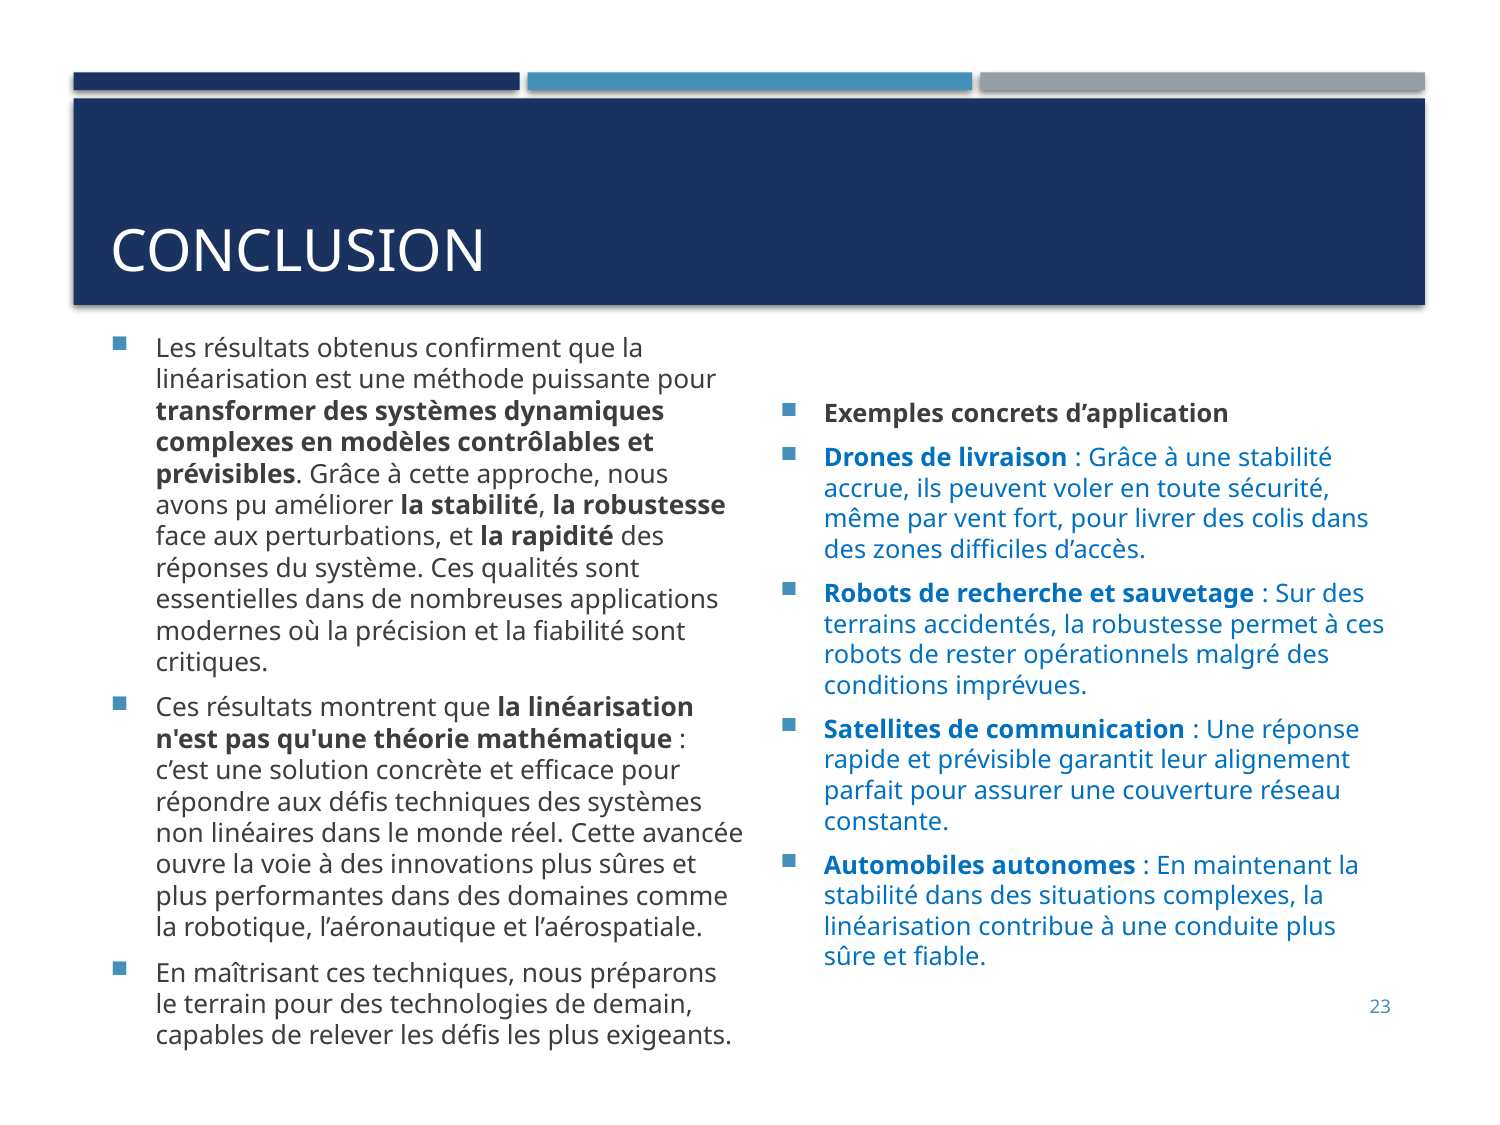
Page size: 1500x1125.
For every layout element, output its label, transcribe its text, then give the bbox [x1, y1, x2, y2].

list Les résultats obtenus confirment que la linéarisation est une méthode puissante pour transformer des systèmes dynamiques complexes en modèles contrôlables et prévisibles. Grâce à cette approche, nous avons pu améliorer la stabilité, la robustesse face aux perturbations, et la rapidité des réponses du système. Ces qualités sont essentielles dans de nombreuses applications modernes où la précision et la fiabilité sont critiques. Ces résultats montrent que la linéarisation n'est pas qu'une théorie mathématique : c’est une solution concrète et efficace pour répondre aux défis techniques des systèmes non linéaires dans le monde réel. Cette avancée ouvre la voie à des innovations plus sûres et plus performantes dans des domaines comme la robotique, l’aéronautique et l’aérospatiale. En maîtrisant ces techniques, nous préparons le terrain pour des technologies de demain, capables de relever les défis les plus exigeants. [95, 322, 759, 1060]
title CONCLUSION [95, 112, 1406, 291]
list Exemples concrets d’application Drones de livraison : Grâce à une stabilité accrue, ils peuvent voler en toute sécurité, même par vent fort, pour livrer des colis dans des zones difficiles d’accès. Robots de recherche et sauvetage : Sur des terrains accidentés, la robustesse permet à ces robots de rester opérationnels malgré des conditions imprévues. Satellites de communication : Une réponse rapide et prévisible garantit leur alignement parfait pour assurer une couverture réseau constante. Automobiles autonomes : En maintenant la stabilité dans des situations complexes, la linéarisation contribue à une conduite plus sûre et fiable. [765, 389, 1406, 986]
slide_number 23 [1279, 977, 1406, 1037]
